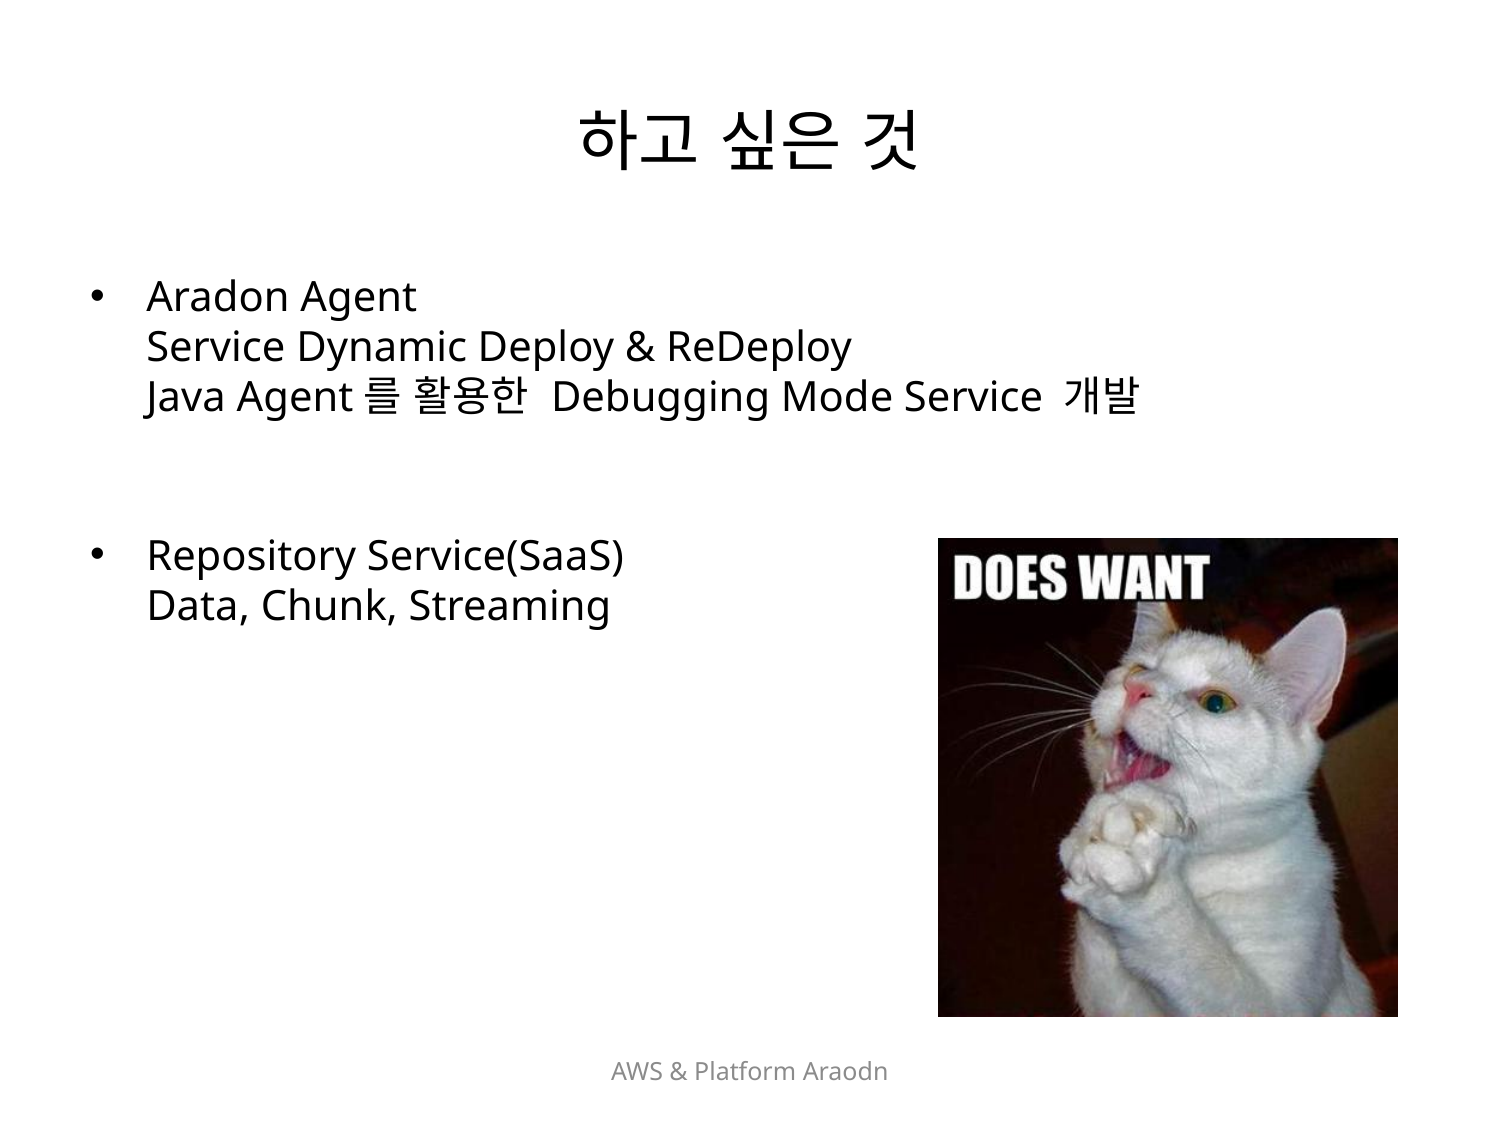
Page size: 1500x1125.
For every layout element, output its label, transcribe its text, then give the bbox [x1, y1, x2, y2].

list Aradon Agent Service Dynamic Deploy & ReDeploy Java Agent를 활용한 Debugging Mode Service 개발 Repository Service(SaaS) Data, Chunk, Streaming [75, 262, 1425, 1005]
picture [938, 538, 1398, 1017]
title 하고 싶은 것 [75, 45, 1425, 233]
footer AWS & Platform Araodn [512, 1042, 988, 1103]
